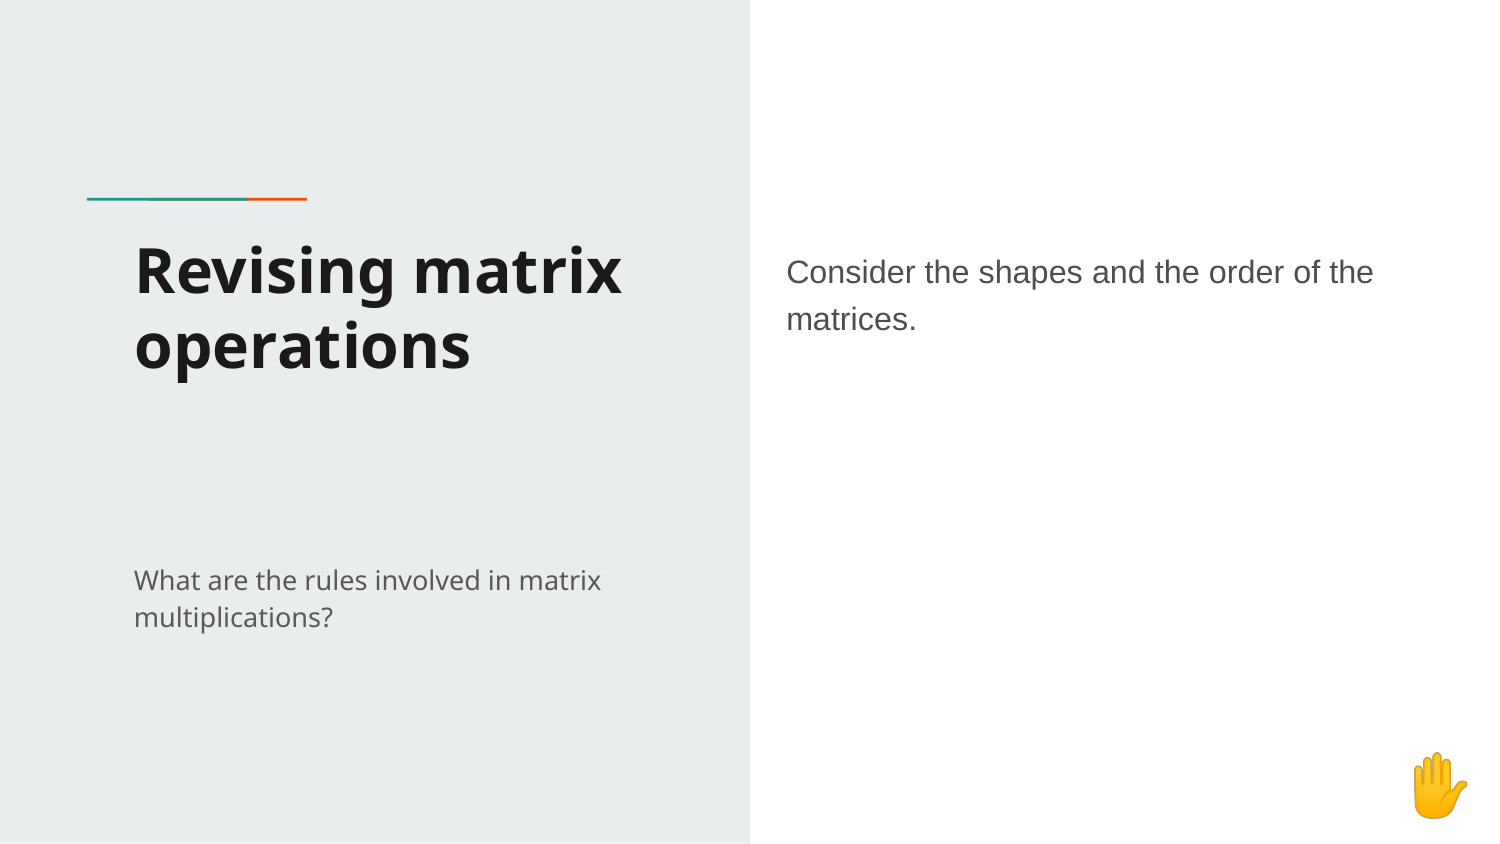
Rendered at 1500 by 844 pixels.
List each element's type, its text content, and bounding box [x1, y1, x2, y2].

title Revising matrix operations [119, 216, 662, 494]
subtitle What are the rules involved in matrix multiplications? [118, 543, 623, 669]
picture [1405, 750, 1476, 821]
text_box Consider the shapes and the order of the matrices. [771, 228, 1454, 721]
